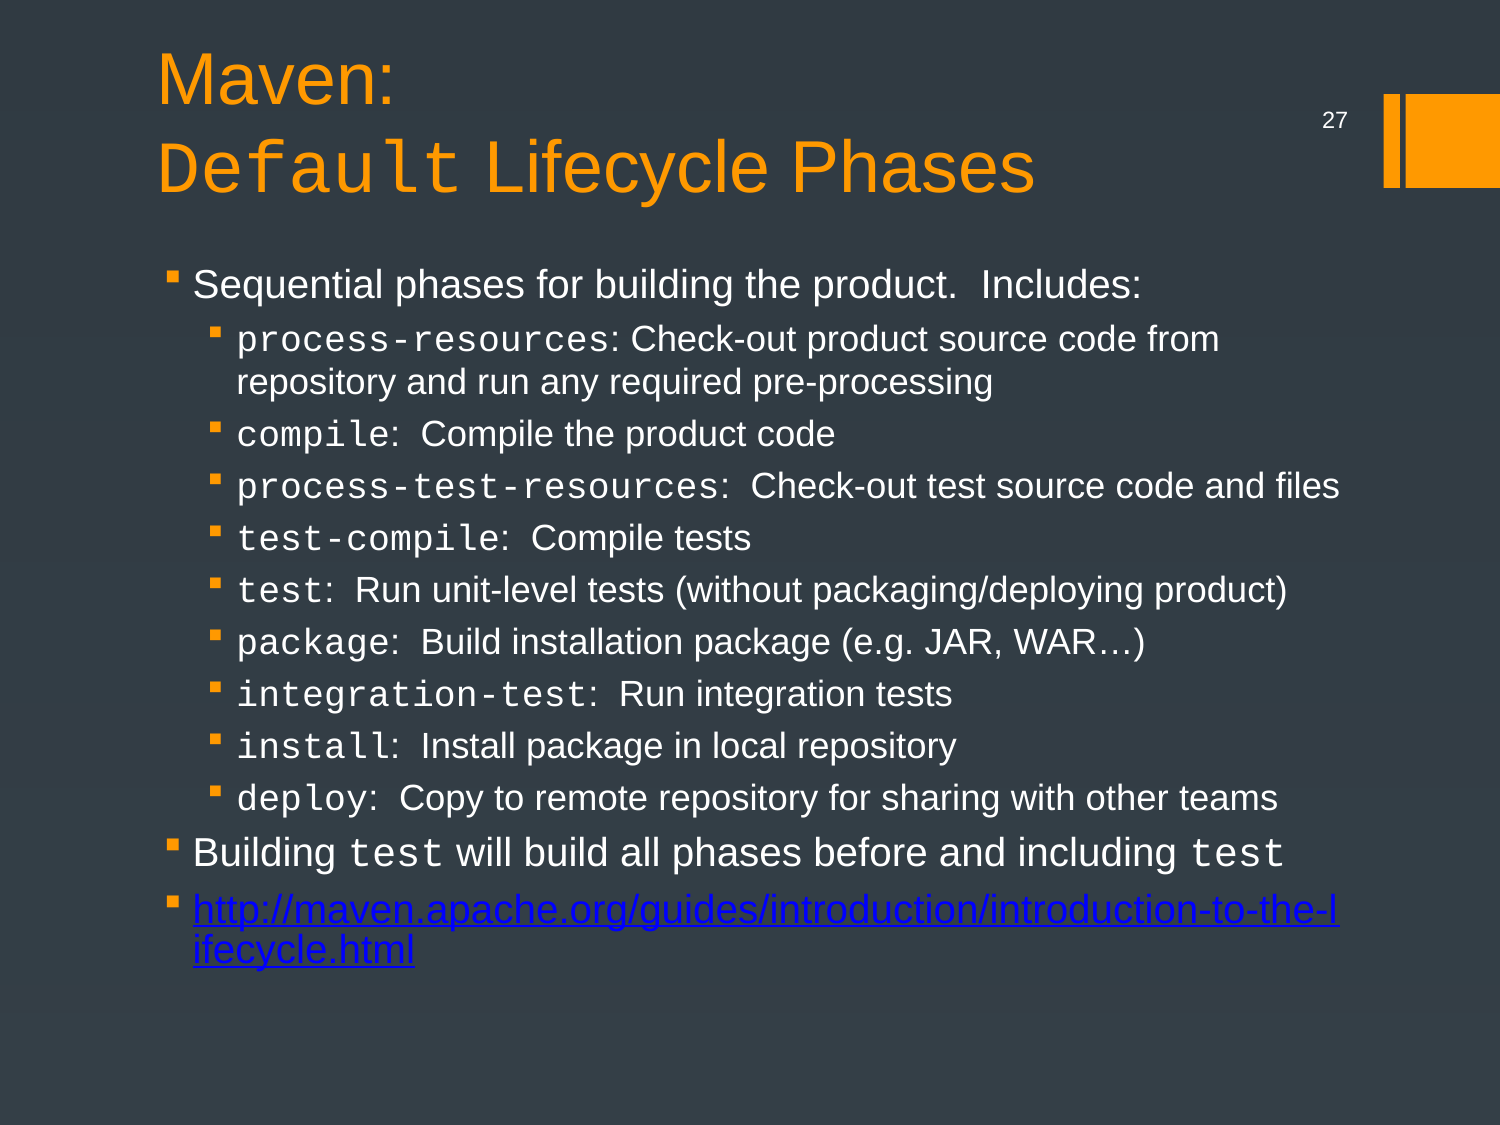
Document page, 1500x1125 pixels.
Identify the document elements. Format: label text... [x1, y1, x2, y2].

slide_number 27 [1311, 97, 1355, 140]
list Sequential phases for building the product. Includes: process-resources: Check-out product source code from repository and run any required pre-processing compile: Compile the product code process-test-resources: Check-out test source code and files test-compile: Compile tests test: Run unit-level tests (without packaging/deploying product) package: Build installation package (e.g. JAR, WAR…) integration-test: Run integration tests install: Install package in local repository deploy: Copy to remote repository for sharing with other teams Building test will build all phases before and including test http://maven.apache.org/guides/introduction/introduction-to-the-lifecycle.html [149, 251, 1351, 1038]
title Maven: Default Lifecycle Phases [149, 23, 1351, 214]
